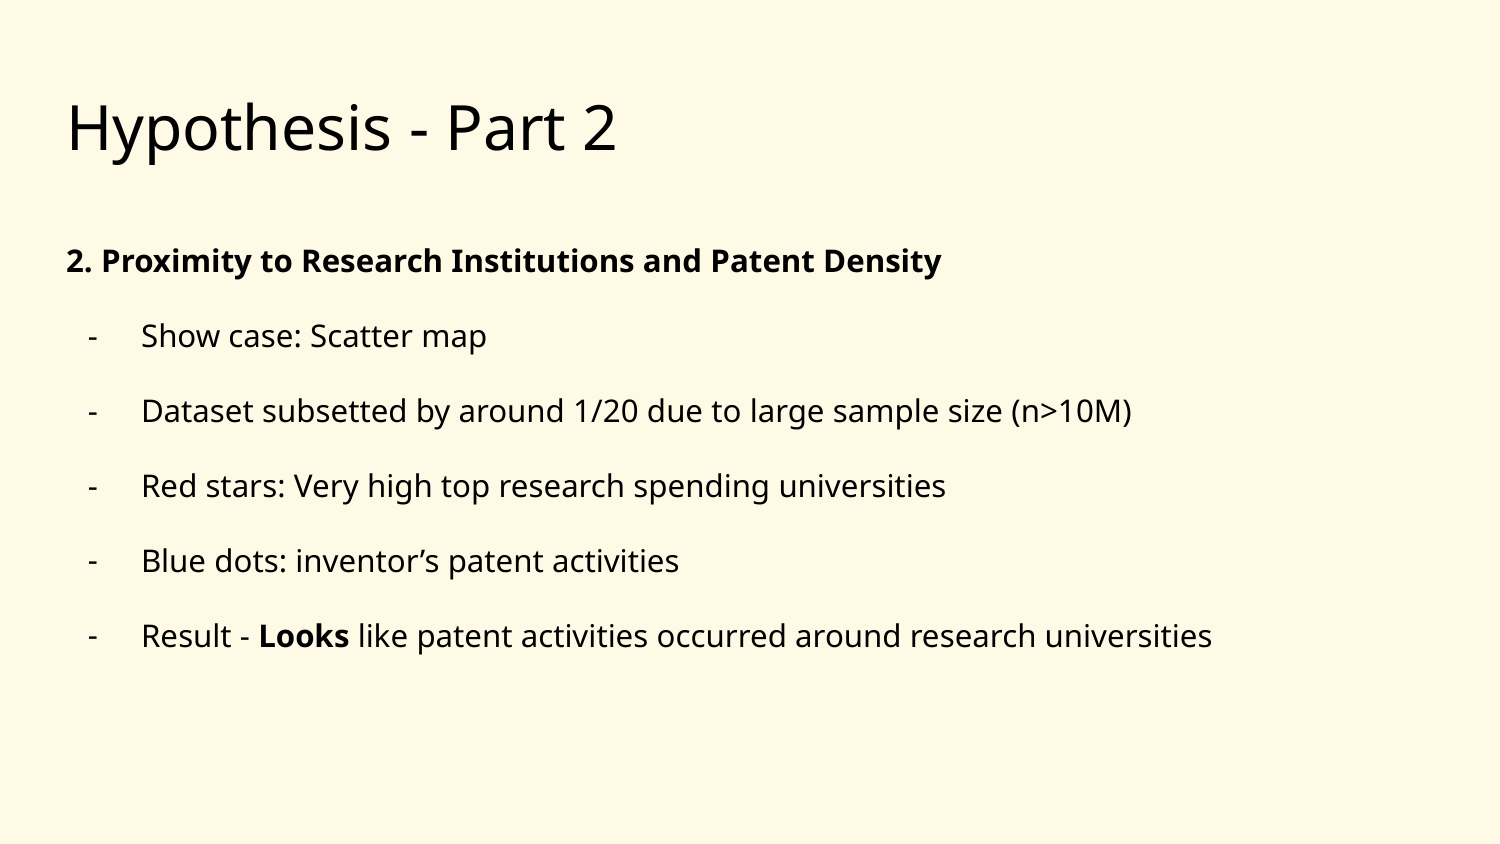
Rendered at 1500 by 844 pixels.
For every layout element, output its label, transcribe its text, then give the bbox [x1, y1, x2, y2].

list 2. Proximity to Research Institutions and Patent Density Show case: Scatter map Dataset subsetted by around 1/20 due to large sample size (n>10M) Red stars: Very high top research spending universities Blue dots: inventor’s patent activities Result - Looks like patent activities occurred around research universities [51, 189, 1449, 750]
title Hypothesis - Part 2 [51, 72, 1449, 167]
